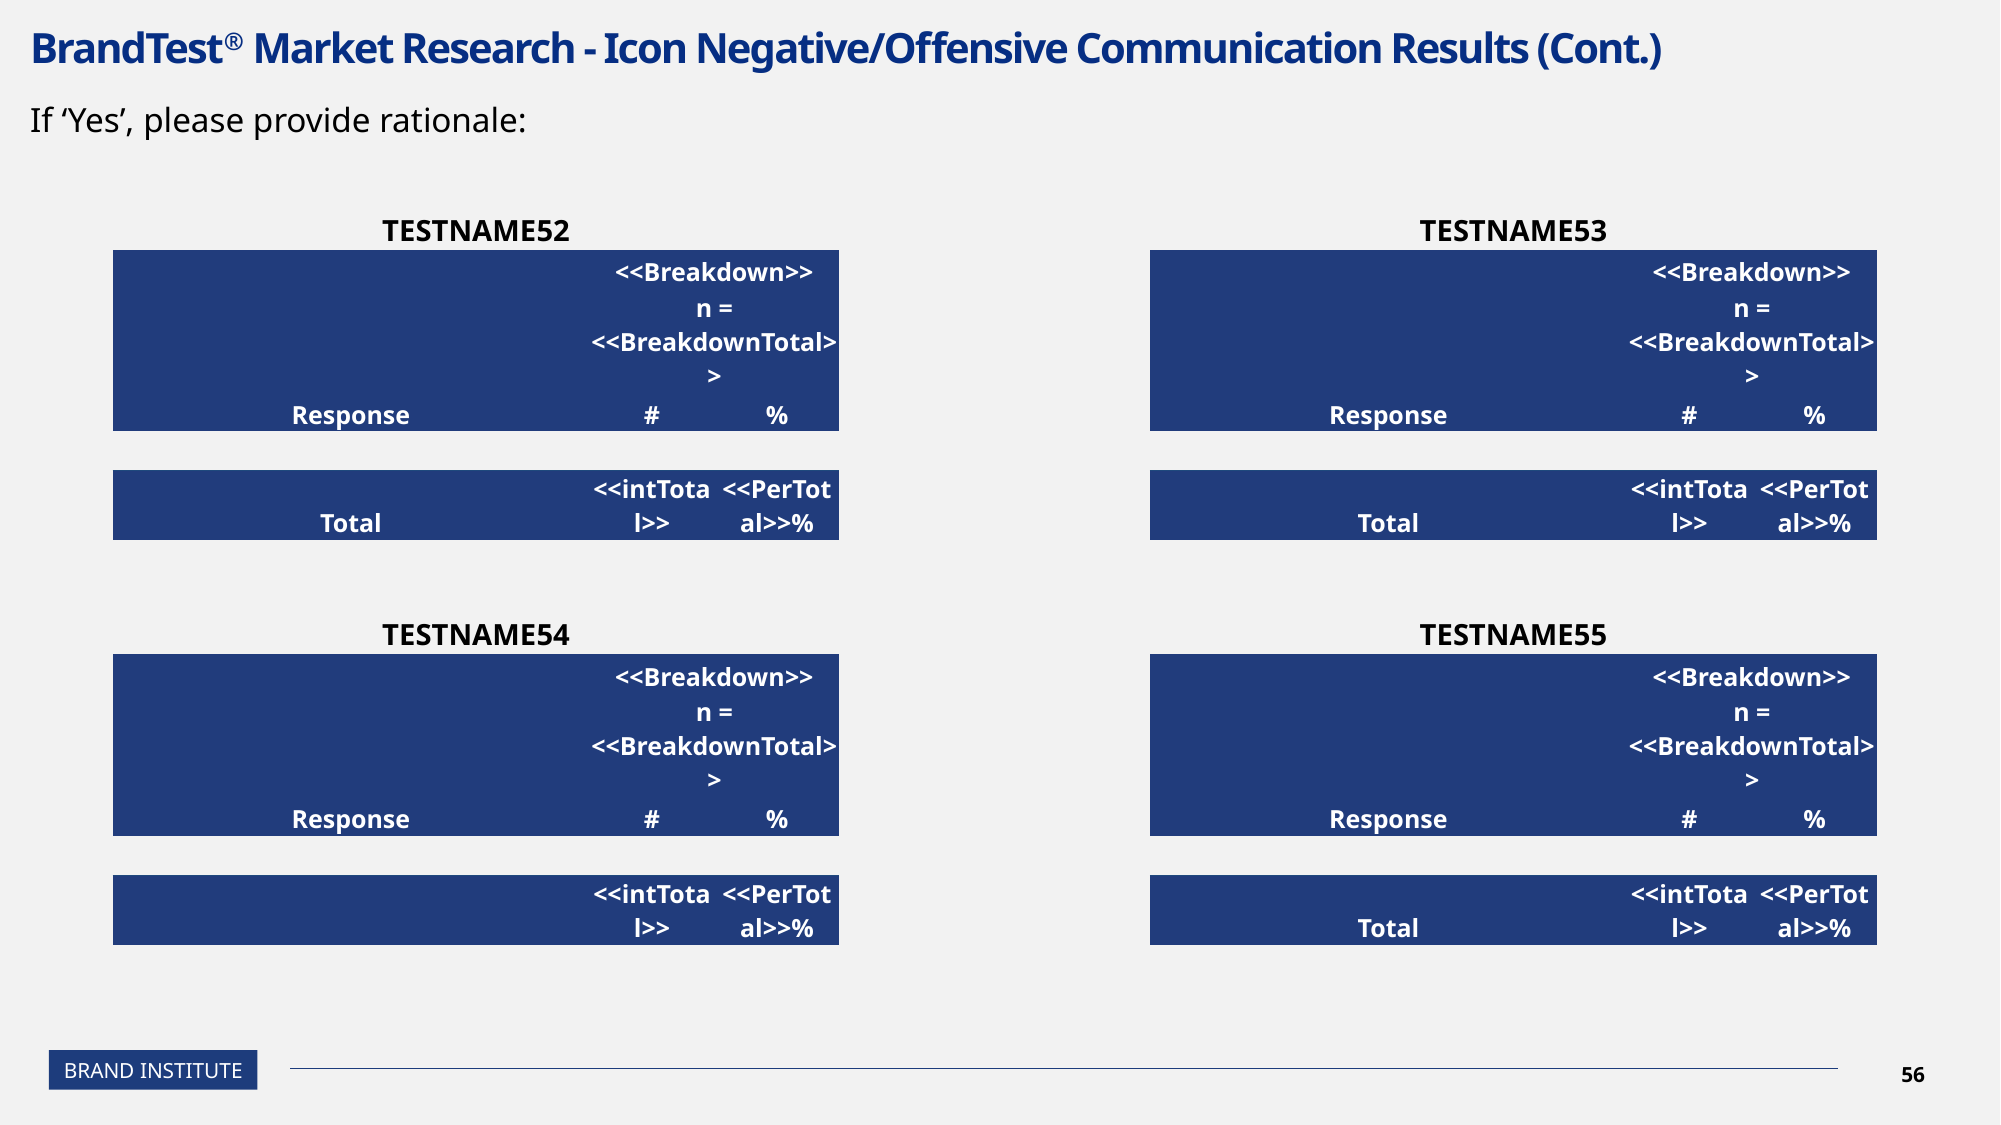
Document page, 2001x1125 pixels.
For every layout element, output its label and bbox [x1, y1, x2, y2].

table_header [1150, 609, 1877, 654]
table_cell [1150, 250, 1877, 470]
table_header [1150, 204, 1877, 250]
table_cell [113, 250, 839, 470]
list [30, 99, 1954, 140]
table_cell [1150, 471, 1877, 540]
table_header [113, 204, 839, 250]
table_cell [1150, 654, 1877, 875]
table_cell [113, 876, 839, 945]
title [30, 0, 1954, 73]
table_header [113, 609, 839, 654]
table_cell [113, 654, 839, 875]
table_cell [1150, 876, 1877, 945]
table_cell [113, 471, 839, 540]
